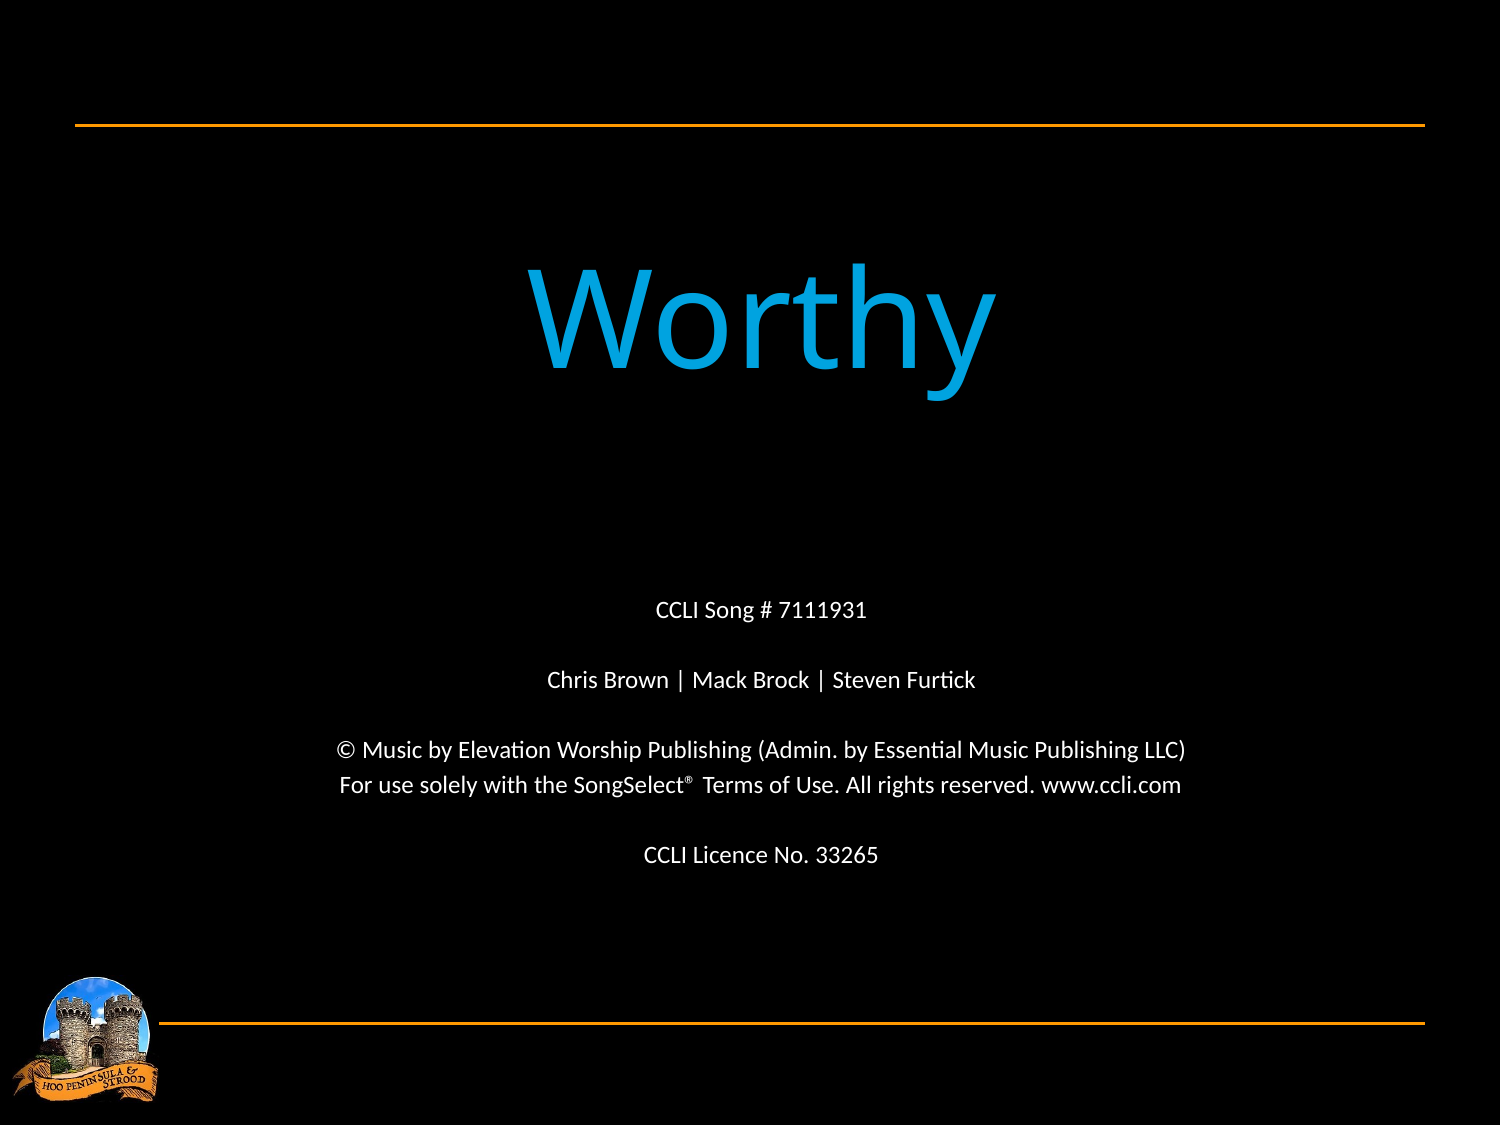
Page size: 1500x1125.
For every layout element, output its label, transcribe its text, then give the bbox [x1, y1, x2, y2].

picture [11, 975, 160, 1103]
subtitle Worthy CCLI Song # 7111931 Chris Brown | Mack Brock | Steven Furtick © Music by Elevation Worship Publishing (Admin. by Essential Music Publishing LLC) For use solely with the SongSelect® Terms of Use. All rights reserved. www.ccli.com CCLI Licence No. 33265 [53, 30, 1471, 1094]
